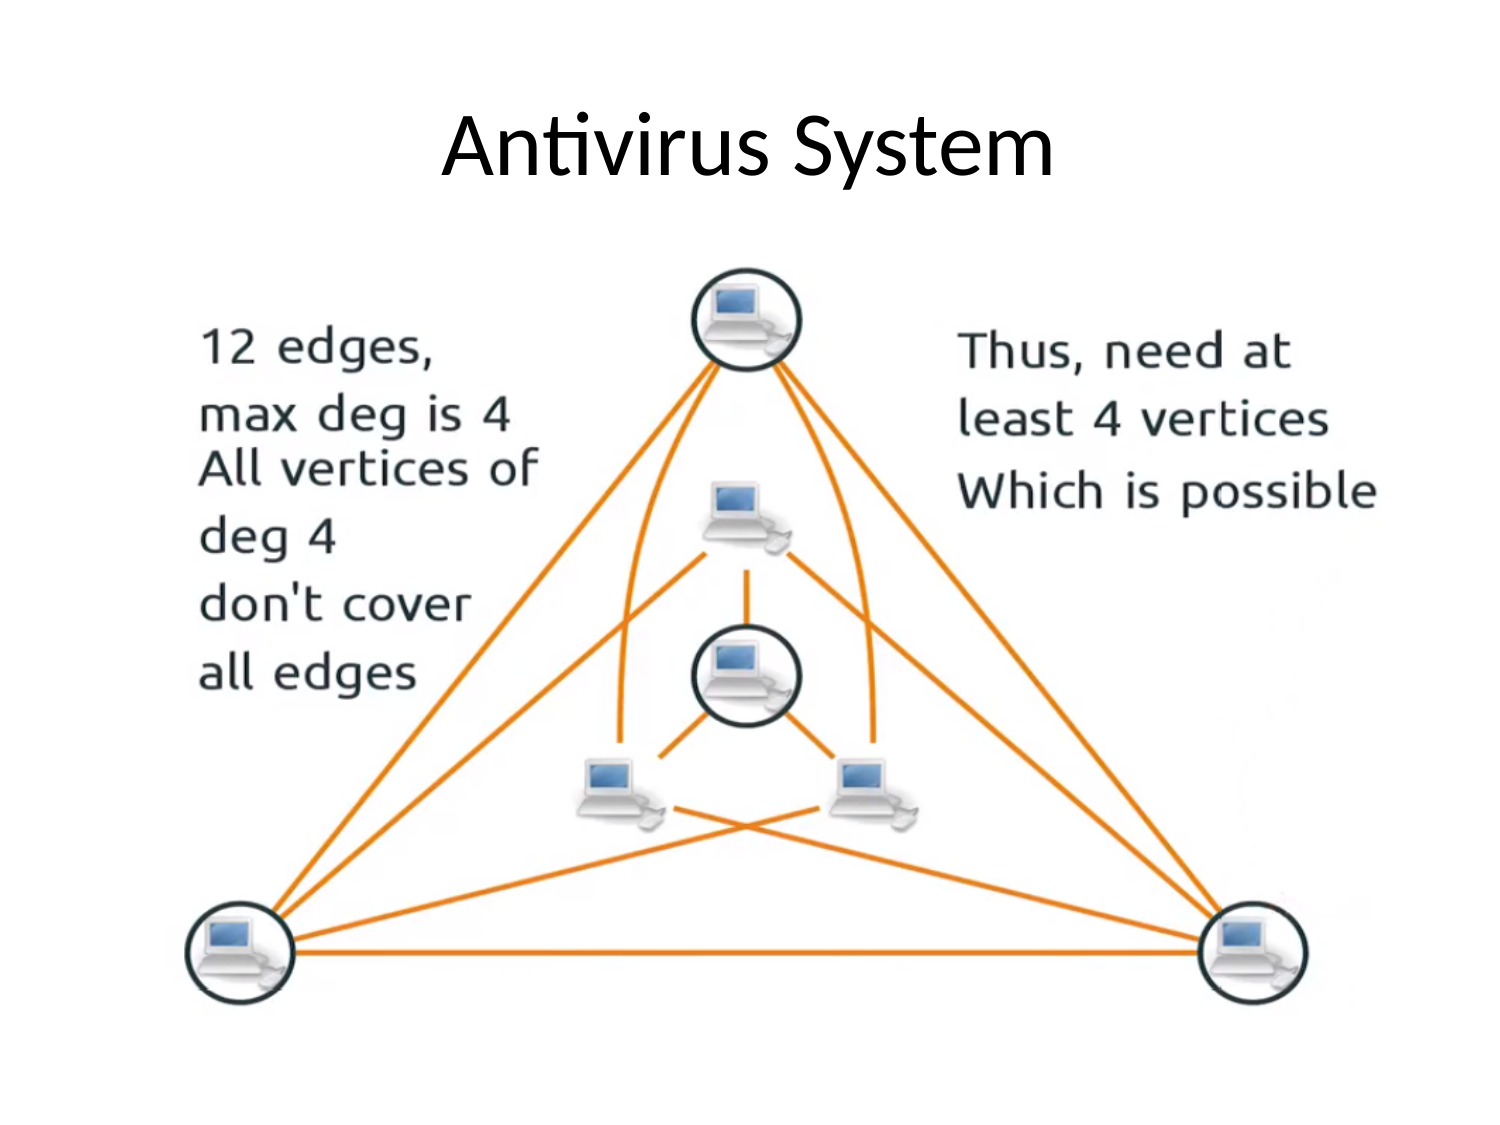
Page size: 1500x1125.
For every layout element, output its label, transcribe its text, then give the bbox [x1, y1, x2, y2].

picture [152, 249, 1388, 1017]
title Antivirus System [75, 45, 1425, 233]
